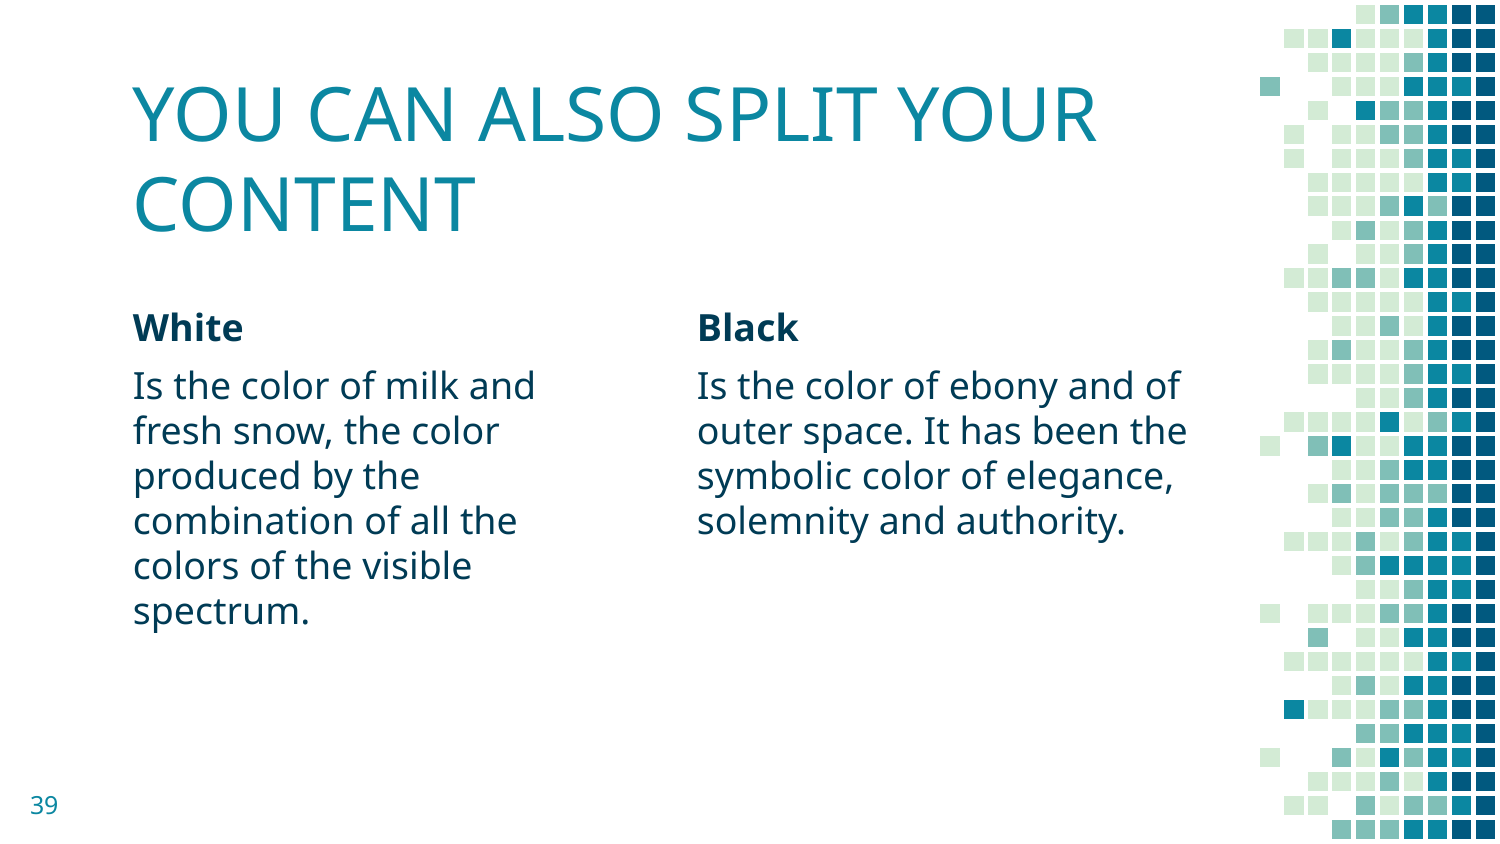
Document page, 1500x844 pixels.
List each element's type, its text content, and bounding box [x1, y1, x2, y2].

title YOU CAN ALSO SPLIT YOUR CONTENT [117, 121, 1227, 262]
slide_number ‹#› [15, 774, 105, 839]
list Black Is the color of ebony and of outer space. It has been the symbolic color of elegance, solemnity and authority. [681, 289, 1214, 796]
list White Is the color of milk and fresh snow, the color produced by the combination of all the colors of the visible spectrum. [117, 289, 650, 796]
